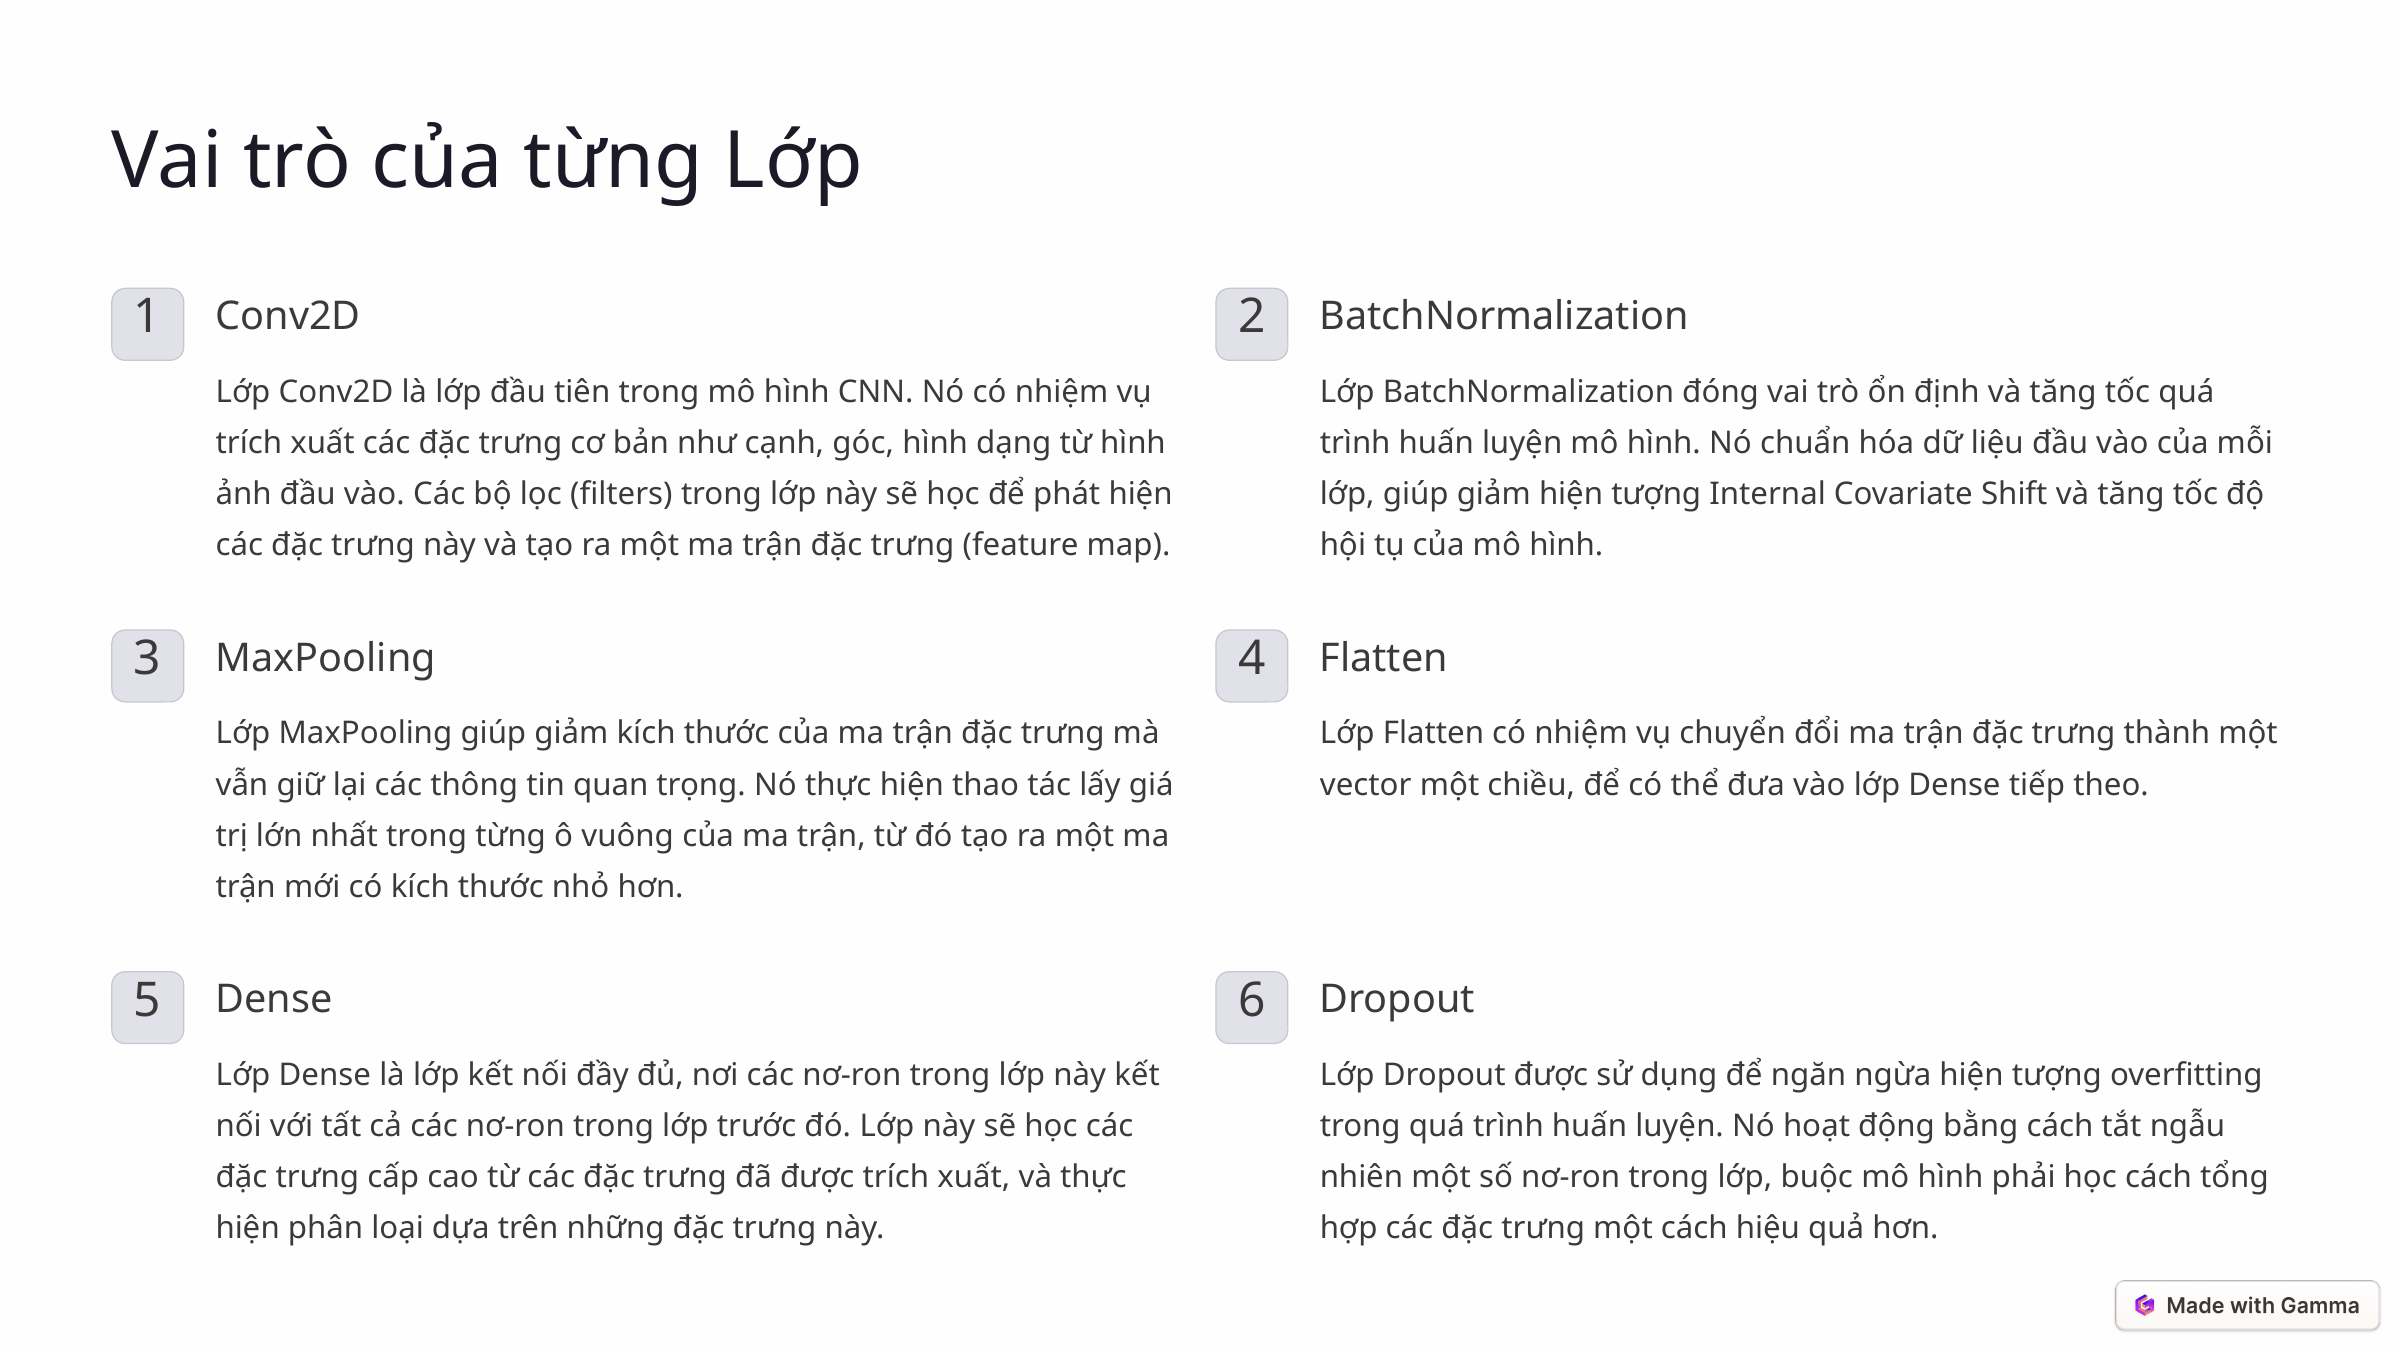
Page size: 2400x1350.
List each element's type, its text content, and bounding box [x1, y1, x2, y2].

text_box [1215, 971, 1288, 1044]
text_box Lớp Dropout được sử dụng để ngăn ngừa hiện tượng overfitting trong quá trình huấn luyện. Nó hoạt động bằng cách tắt ngẫu nhiên một số nơ-ron trong lớp, buộc mô hình phải học cách tổng hợp các đặc trưng một cách hiệu quả hơn. [1319, 1040, 2289, 1246]
text_box [1215, 288, 1288, 361]
text_box Dropout [1319, 971, 1720, 1022]
text_box 4 [1227, 636, 1276, 696]
text_box 1 [123, 294, 172, 355]
text_box Lớp Conv2D là lớp đầu tiên trong mô hình CNN. Nó có nhiệm vụ trích xuất các đặc trưng cơ bản như cạnh, góc, hình dạng từ hình ảnh đầu vào. Các bộ lọc (filters) trong lớp này sẽ học để phát hiện các đặc trưng này và tạo ra một ma trận đặc trưng (feature map). [215, 357, 1184, 563]
picture [2106, 1271, 2389, 1339]
text_box [111, 971, 184, 1044]
text_box Flatten [1319, 629, 1720, 680]
text_box Lớp Dense là lớp kết nối đầy đủ, nơi các nơ-ron trong lớp này kết nối với tất cả các nơ-ron trong lớp trước đó. Lớp này sẽ học các đặc trưng cấp cao từ các đặc trưng đã được trích xuất, và thực hiện phân loại dựa trên những đặc trưng này. [215, 1040, 1184, 1246]
text_box 2 [1227, 294, 1276, 355]
text_box Conv2D [215, 288, 616, 339]
text_box 6 [1227, 977, 1276, 1038]
text_box Lớp BatchNormalization đóng vai trò ổn định và tăng tốc quá trình huấn luyện mô hình. Nó chuẩn hóa dữ liệu đầu vào của mỗi lớp, giúp giảm hiện tượng Internal Covariate Shift và tăng tốc độ hội tụ của mô hình. [1319, 357, 2289, 563]
text_box Lớp MaxPooling giúp giảm kích thước của ma trận đặc trưng mà vẫn giữ lại các thông tin quan trọng. Nó thực hiện thao tác lấy giá trị lớn nhất trong từng ô vuông của ma trận, từ đó tạo ra một ma trận mới có kích thước nhỏ hơn. [215, 699, 1184, 904]
text_box Lớp Flatten có nhiệm vụ chuyển đổi ma trận đặc trưng thành một vector một chiều, để có thể đưa vào lớp Dense tiếp theo. [1319, 699, 2289, 802]
text_box [111, 629, 184, 702]
text_box [111, 288, 184, 361]
text_box Vai trò của từng Lớp [111, 104, 912, 205]
text_box 3 [123, 636, 172, 696]
text_box [1215, 629, 1288, 702]
text_box BatchNormalization [1319, 288, 1720, 339]
text_box MaxPooling [215, 629, 616, 680]
text_box 5 [123, 977, 172, 1038]
text_box Dense [215, 971, 616, 1022]
